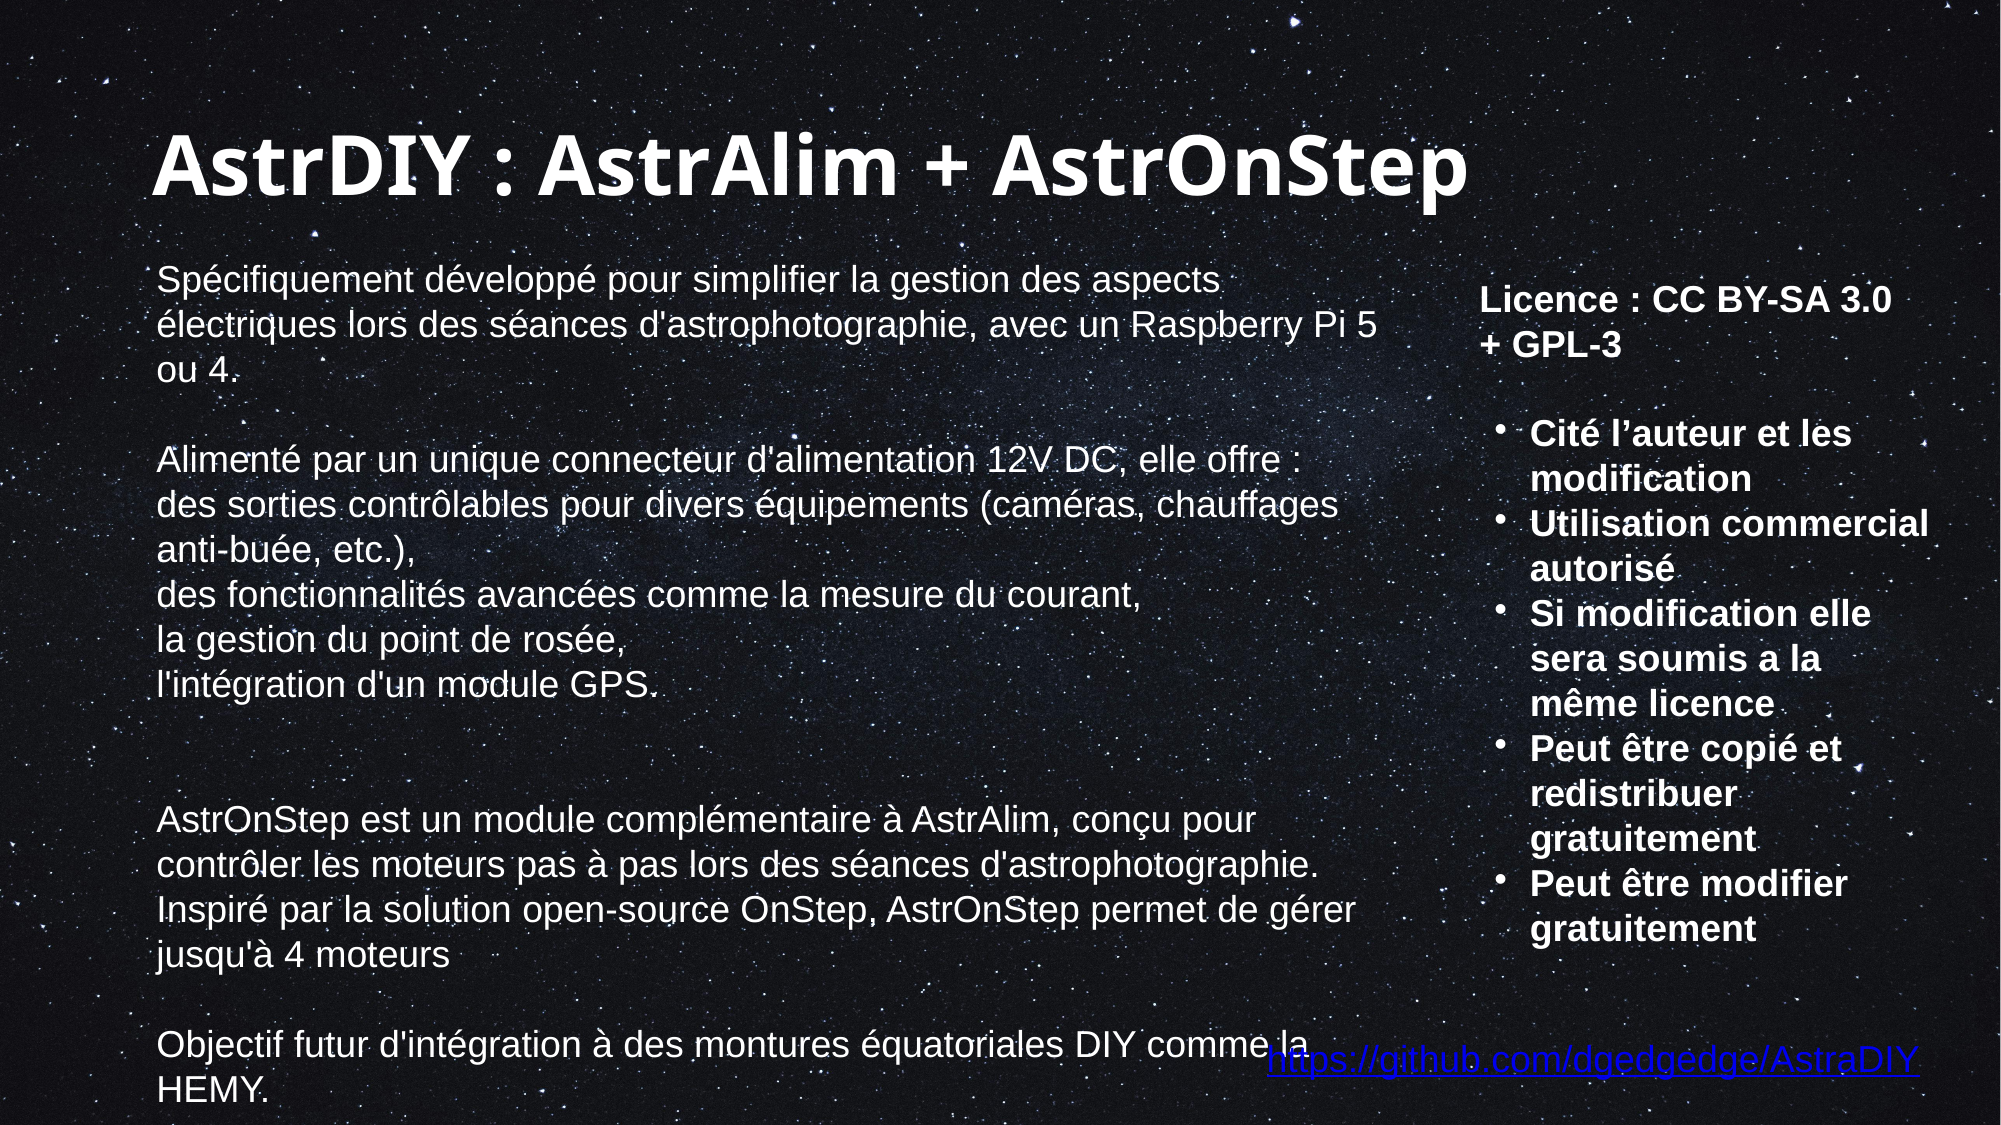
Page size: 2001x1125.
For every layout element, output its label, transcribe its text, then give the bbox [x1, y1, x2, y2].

text_box https://github.com/dgedgedge/AstraDIY [1251, 1027, 1936, 1125]
title AstrDIY : AstrAlim + AstrOnStep [137, 59, 1583, 278]
text_box Licence : CC BY-SA 3.0 + GPL-3 [1464, 267, 1949, 367]
picture [0, 0, 2001, 1125]
text_box Spécifiquement développé pour simplifier la gestion des aspects électriques lors des séances d'astrophotographie, avec un Raspberry Pi 5 ou 4. Alimenté par un unique connecteur d'alimentation 12V DC, elle offre : des sorties contrôlables pour divers équipements (caméras, chauffages anti-buée, etc.), des fonctionnalités avancées comme la mesure du courant, la gestion du point de rosée, l'intégration d'un module GPS. AstrOnStep est un module complémentaire à AstrAlim, conçu pour contrôler les moteurs pas à pas lors des séances d'astrophotographie. Inspiré par la solution open-source OnStep, AstrOnStep permet de gérer jusqu'à 4 moteurs Objectif futur d'intégration à des montures équatoriales DIY comme la HEMY. [141, 247, 1406, 1061]
text_box Cité l’auteur et les modification Utilisation commercial autorisé Si modification elle sera soumis a la même licence Peut être copié et redistribuer gratuitement Peut être modifier gratuitement [1479, 401, 1949, 921]
